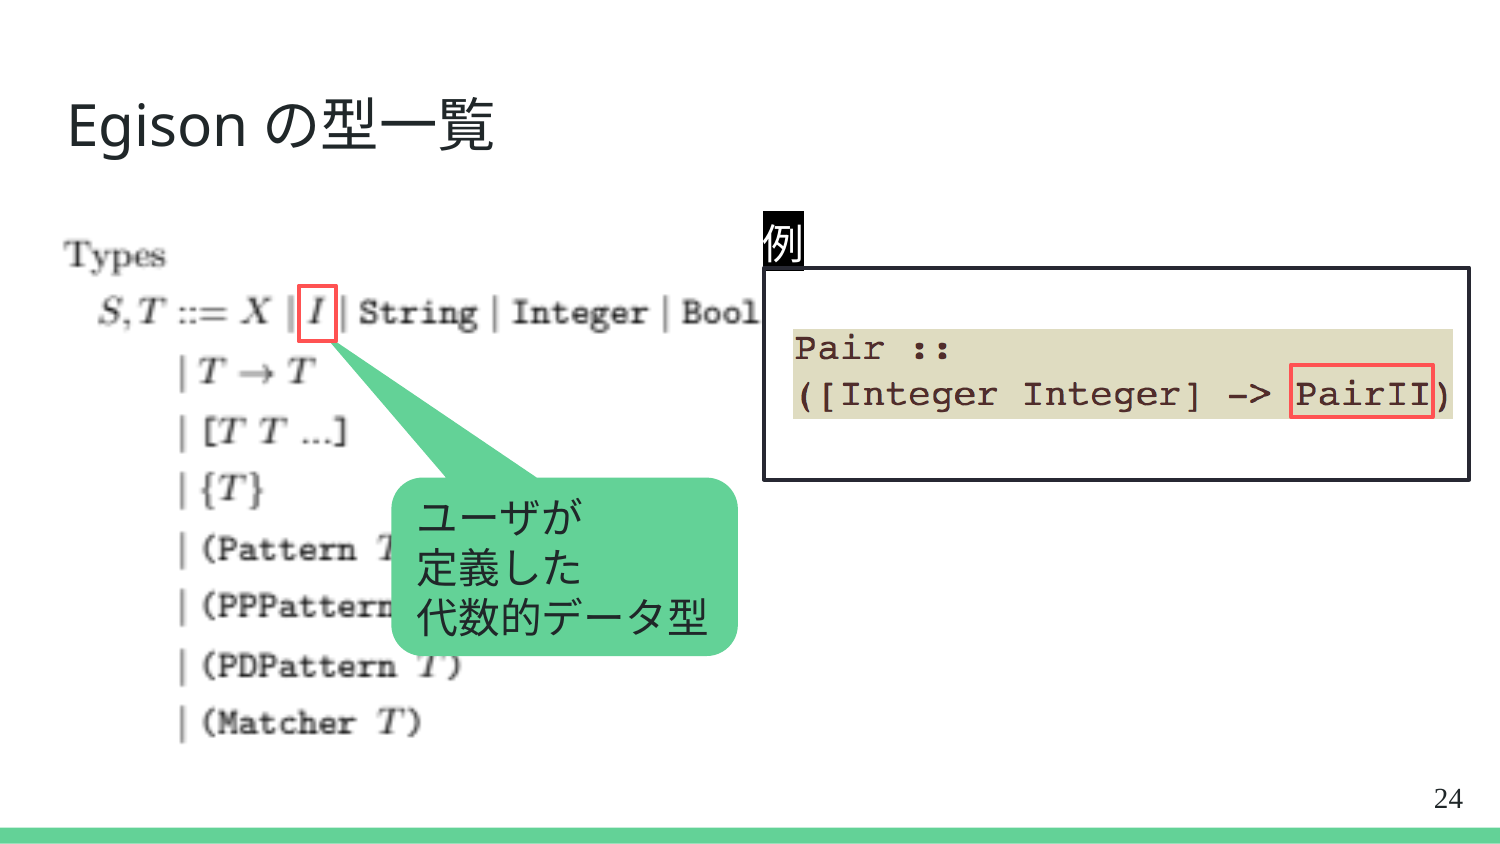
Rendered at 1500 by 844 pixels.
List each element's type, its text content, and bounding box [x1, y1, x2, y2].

text_box [774, 266, 1471, 482]
title Egisonの型一覧 [51, 72, 1449, 167]
picture [793, 328, 1453, 419]
slide_number 24 [1388, 764, 1479, 830]
text_box 例 [747, 210, 820, 266]
picture [54, 233, 769, 751]
